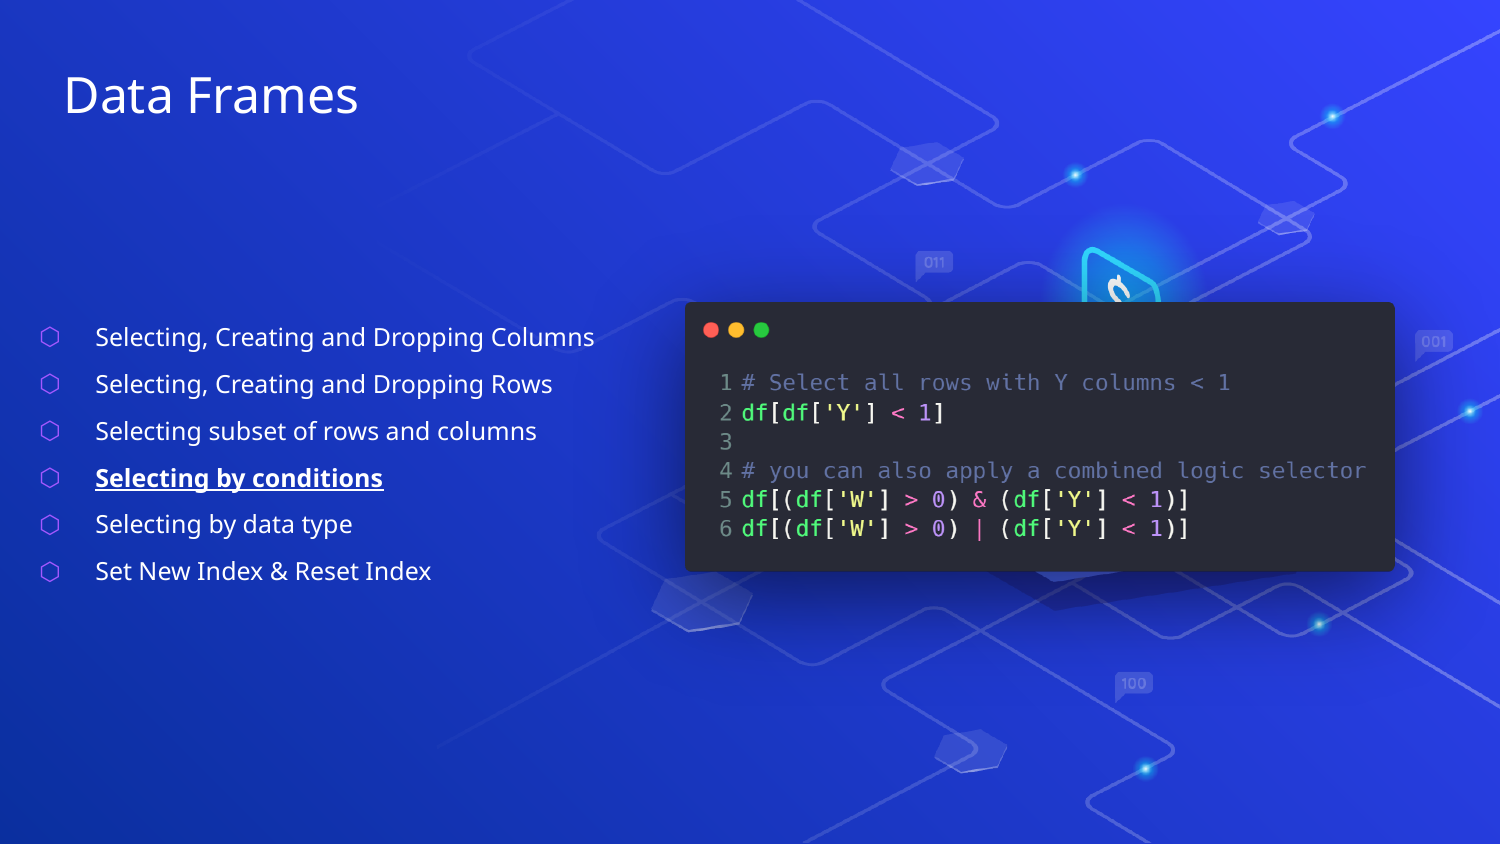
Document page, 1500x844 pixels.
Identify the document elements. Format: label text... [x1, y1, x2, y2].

text_box Data Frames [48, 47, 1404, 213]
picture [0, 0, 1500, 844]
text_box Selecting, Creating and Dropping Columns Selecting, Creating and Dropping Rows Selecting subset of rows and columns Selecting by conditions Selecting by data type Set New Index & Reset Index [24, 309, 553, 594]
